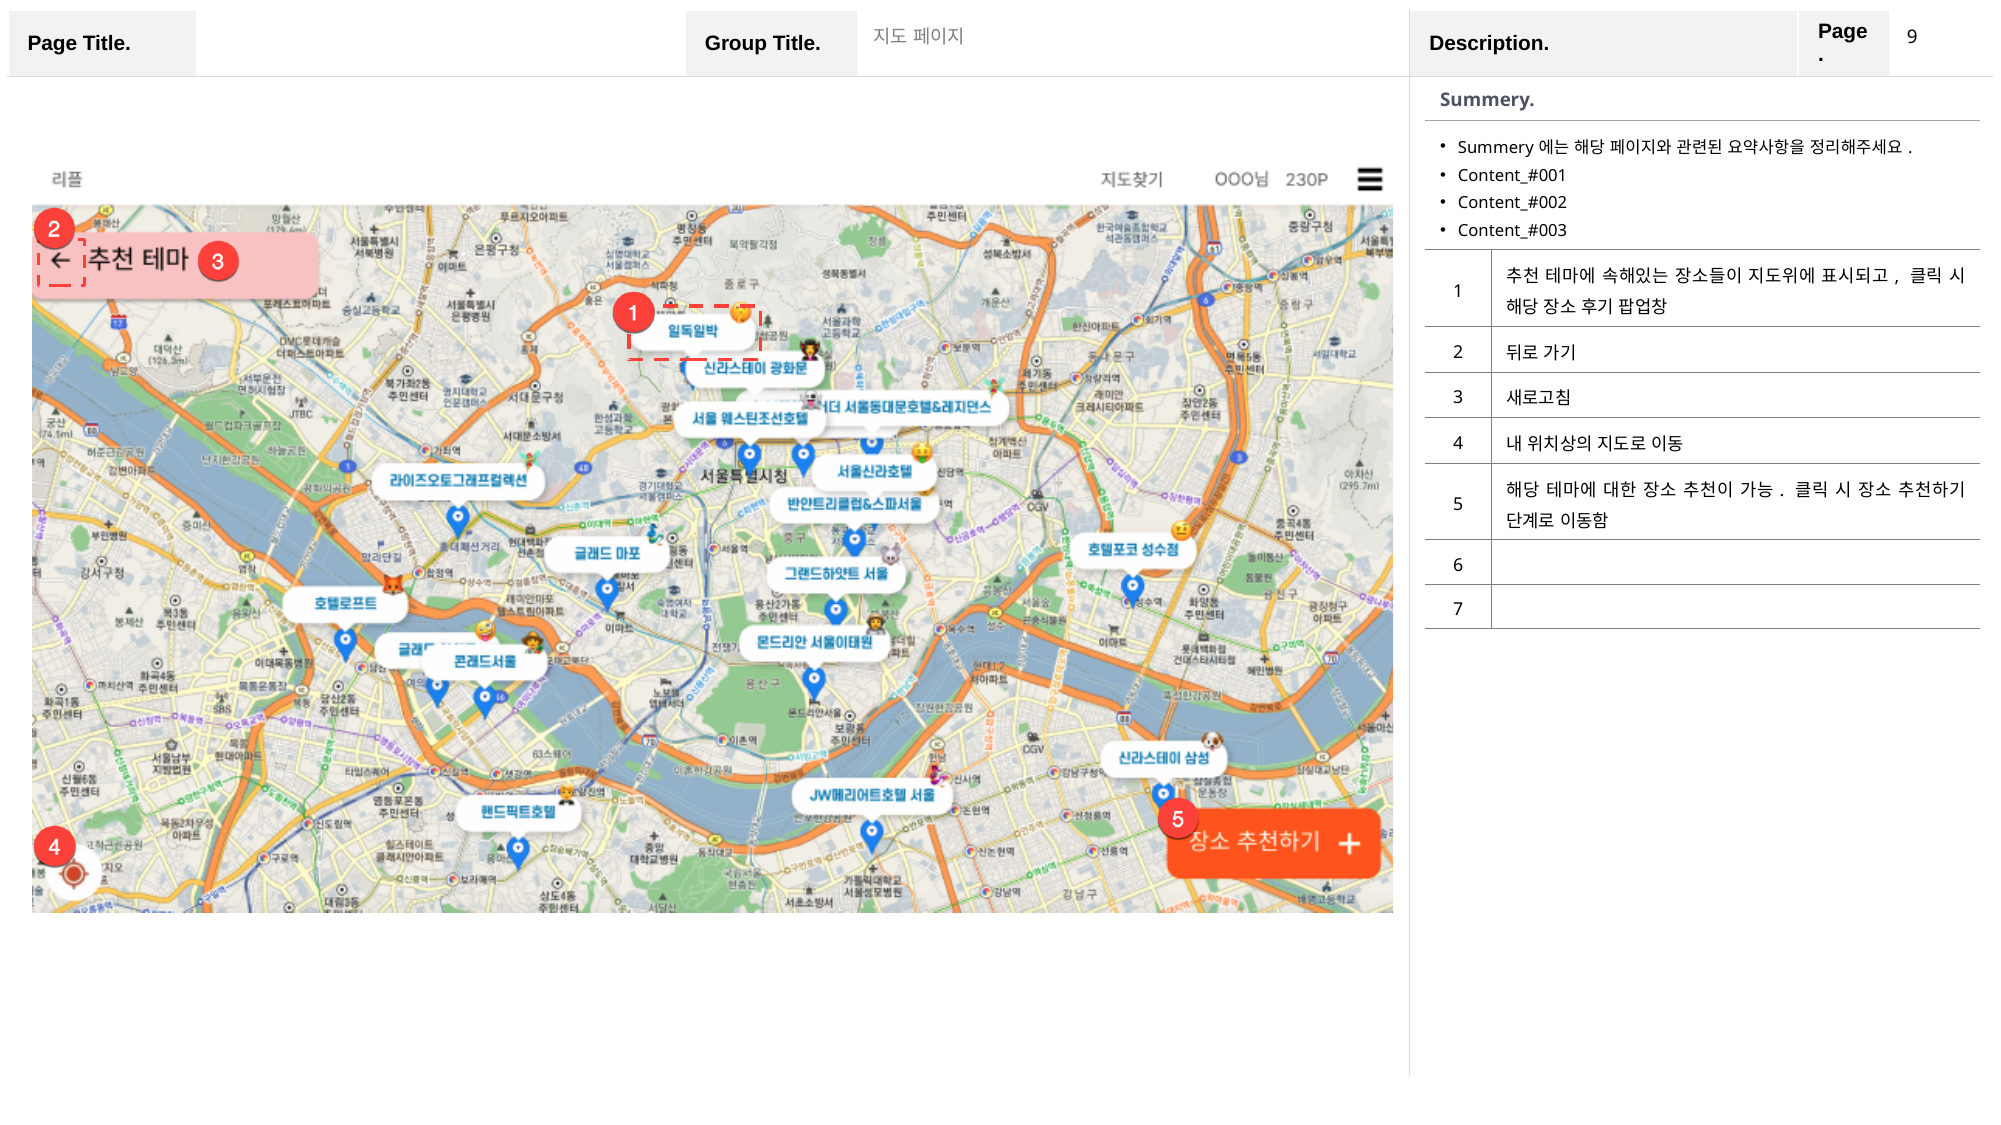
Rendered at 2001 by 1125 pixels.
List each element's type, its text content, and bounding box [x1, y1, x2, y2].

table_header Summery. [1425, 78, 1980, 120]
table_cell 뒤로 가기 [1492, 327, 1980, 372]
list 지도 페이지 [858, 18, 1405, 55]
text_box 9 [1891, 17, 2000, 58]
picture [31, 155, 1394, 917]
table_cell 4 [1425, 418, 1491, 463]
table_cell 추천 테마에 속해있는 장소들이 지도위에 표시되고, 클릭 시 해당 장소 후기 팝업창 [1492, 250, 1980, 326]
table_cell 해당 테마에 대한 장소 추천이 가능. 클릭 시 장소 추천하기 단계로 이동함 [1492, 464, 1980, 539]
table_cell 5 [1425, 464, 1491, 539]
table_cell [1492, 585, 1980, 628]
table_cell 2 [1425, 327, 1491, 372]
table_cell 6 [1425, 540, 1491, 584]
table_cell 새로고침 [1492, 373, 1980, 417]
table_cell 3 [1425, 373, 1491, 417]
table_cell 1 [1425, 250, 1491, 326]
table_cell [1492, 540, 1980, 584]
table_cell Summery에는 해당 페이지와 관련된 요약사항을 정리해주세요. Content_#001 Content_#002 Content_#003 [1425, 121, 1980, 249]
table_cell 내 위치상의 지도로 이동 [1492, 418, 1980, 463]
table_cell 7 [1425, 585, 1491, 628]
